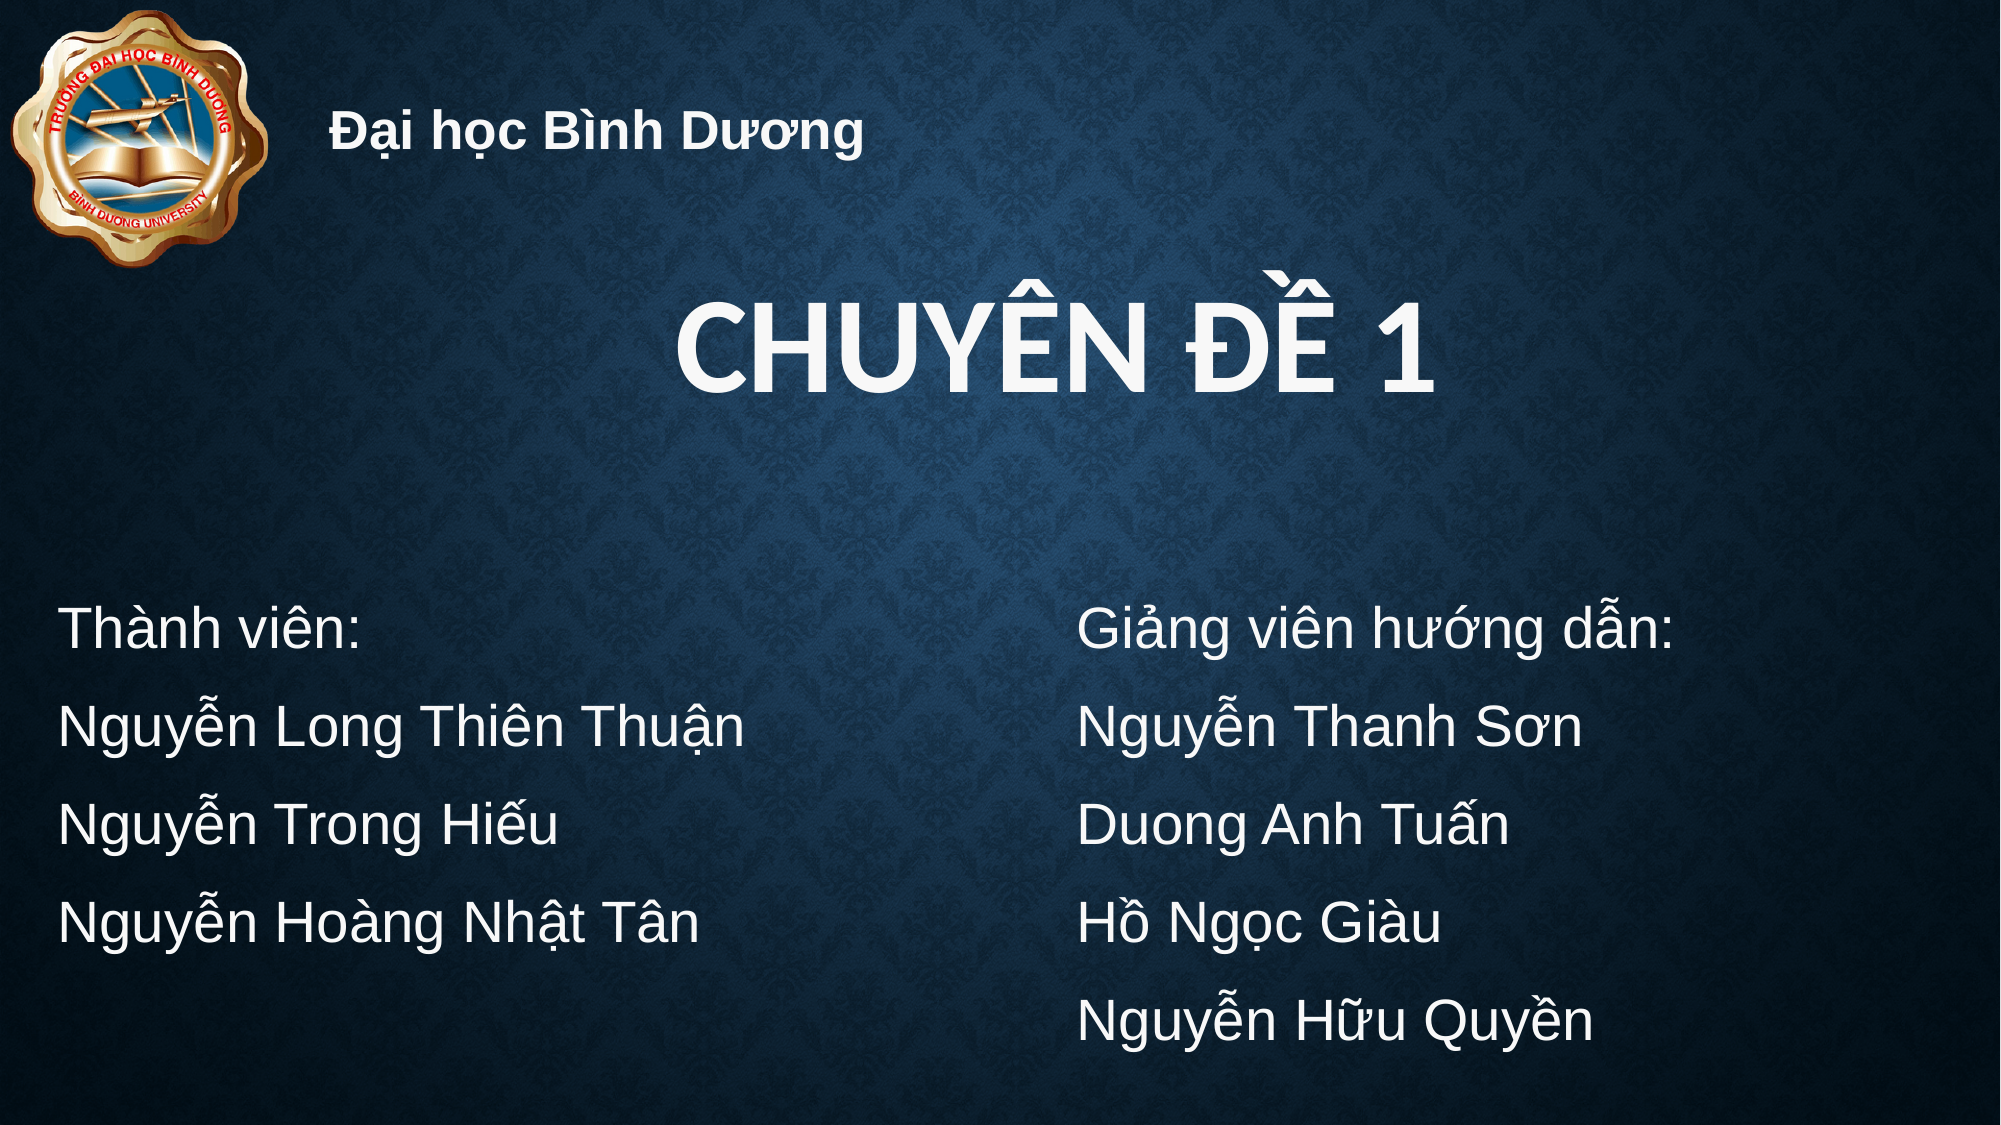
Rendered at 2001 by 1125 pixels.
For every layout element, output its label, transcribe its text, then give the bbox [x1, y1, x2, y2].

text_box CHUYÊN ĐỀ 1 [96, 197, 2000, 420]
text_box Thành viên: Nguyễn Long Thiên Thuận Nguyễn Trong Hiếu Nguyễn Hoàng Nhật Tân [57, 562, 1058, 955]
text_box Giảng viên hướng dẫn: Nguyễn Thanh Sơn Duong Anh Tuấn Hồ Ngọc Giàu Nguyễn Hữu Quyền [1076, 562, 2000, 1053]
text_box Đại học Bình Dương [329, 83, 963, 161]
text_box [0, 0, 278, 278]
